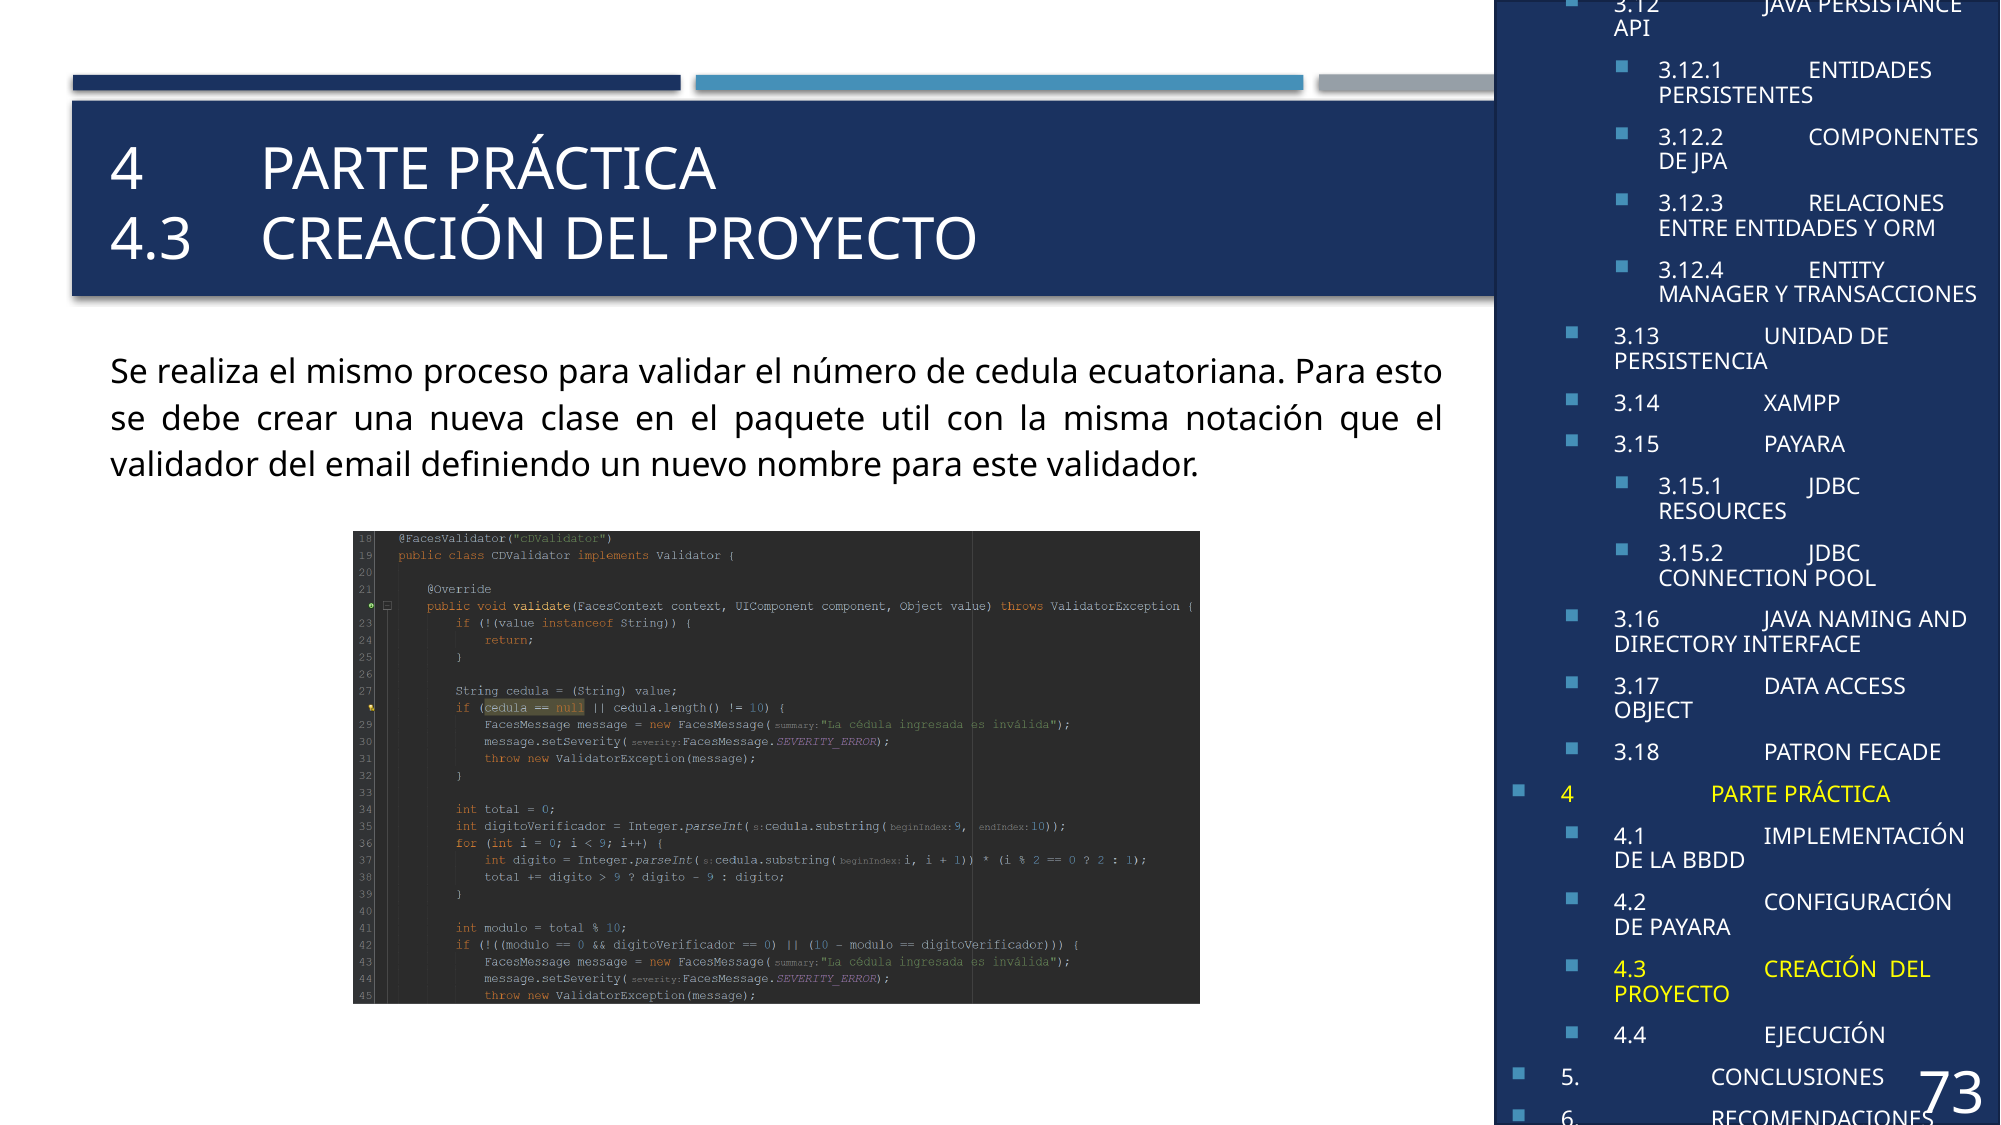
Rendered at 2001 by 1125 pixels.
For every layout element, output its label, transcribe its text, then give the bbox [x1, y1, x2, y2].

picture [353, 531, 1201, 1004]
text_box 3.12 JAVA PERSISTANCE API 3.12.1 ENTIDADES PERSISTENTES 3.12.2 COMPONENTES DE JPA 3.12.3 RELACIONES ENTRE ENTIDADES Y ORM 3.12.4 ENTITY MANAGER Y TRANSACCIONES 3.13 UNIDAD DE PERSISTENCIA 3.14 XAMPP 3.15 PAYARA 3.15.1 JDBC RESOURCES 3.15.2 JDBC CONNECTION POOL 3.16 JAVA NAMING AND DIRECTORY INTERFACE 3.17 DATA ACCESS OBJECT 3.18 PATRON FECADE 4 PARTE PRÁCTICA 4.1 IMPLEMENTACIÓN DE LA BBDD 4.2 CONFIGURACIÓN DE PAYARA 4.3 CREACIÓN DEL PROYECTO 4.4 EJECUCIÓN 5. CONCLUSIONES 6. RECOMENDACIONES [1494, 0, 2000, 1125]
title 4 Parte práctica 4.3 CREACIÓN DEL PROYECTO [95, 112, 1494, 279]
slide_number 73 [1827, 1065, 2000, 1125]
list Se realiza el mismo proceso para validar el número de cedula ecuatoriana. Para esto se debe crear una nueva clase en el paquete util con la misma notación que el validador del email definiendo un nuevo nombre para este validador. [95, 321, 1459, 507]
